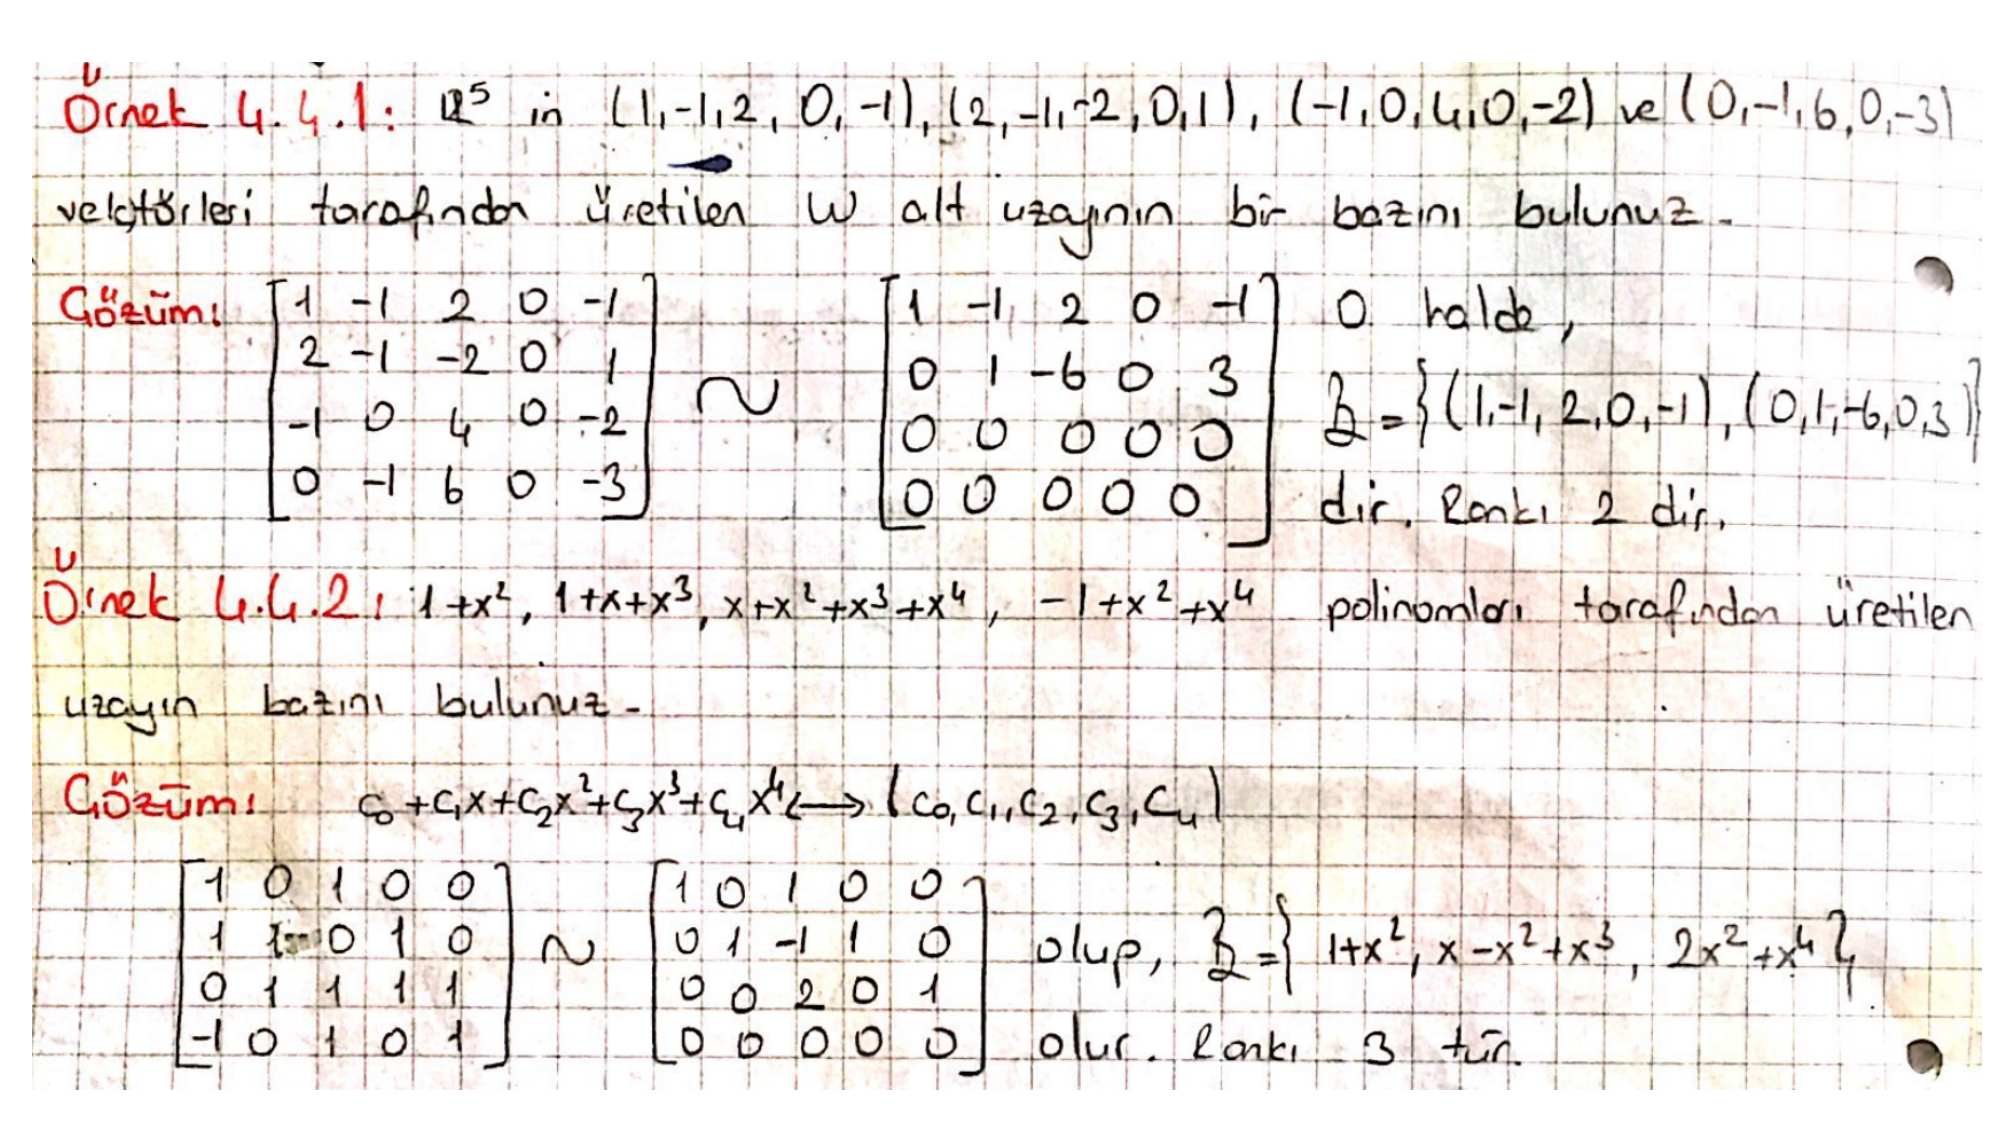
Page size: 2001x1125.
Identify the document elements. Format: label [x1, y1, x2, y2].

picture [32, 62, 1982, 1090]
